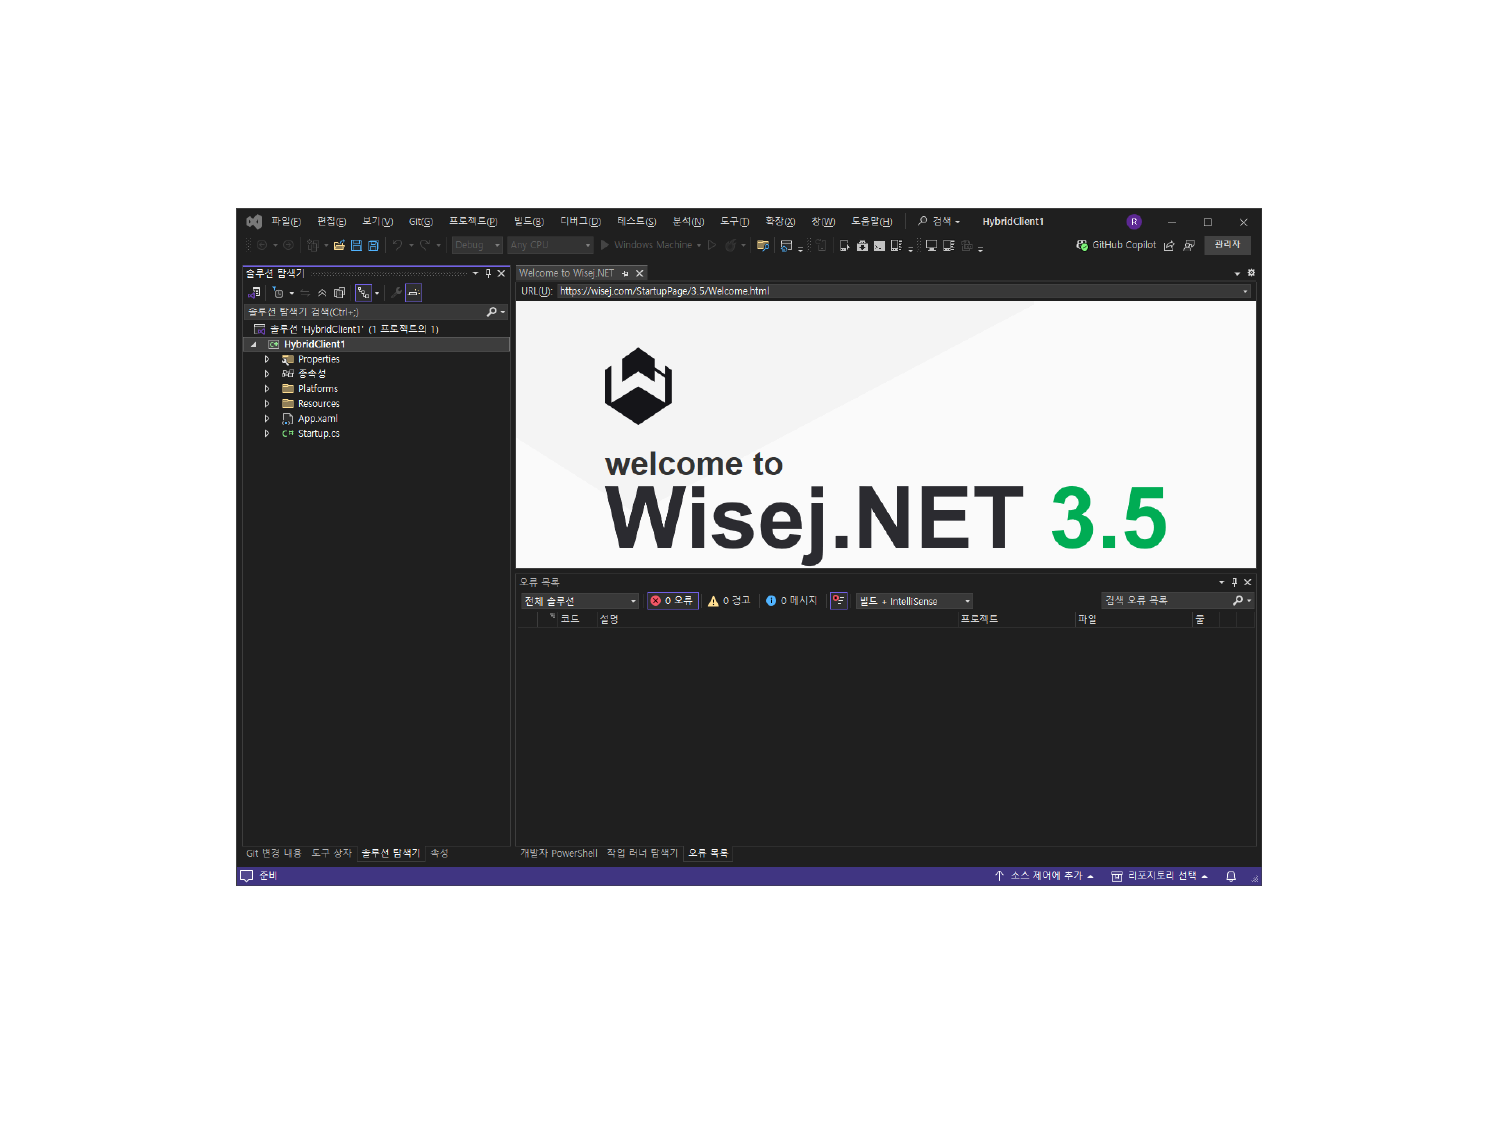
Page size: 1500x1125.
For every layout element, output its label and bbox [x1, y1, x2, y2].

picture [235, 207, 1262, 886]
